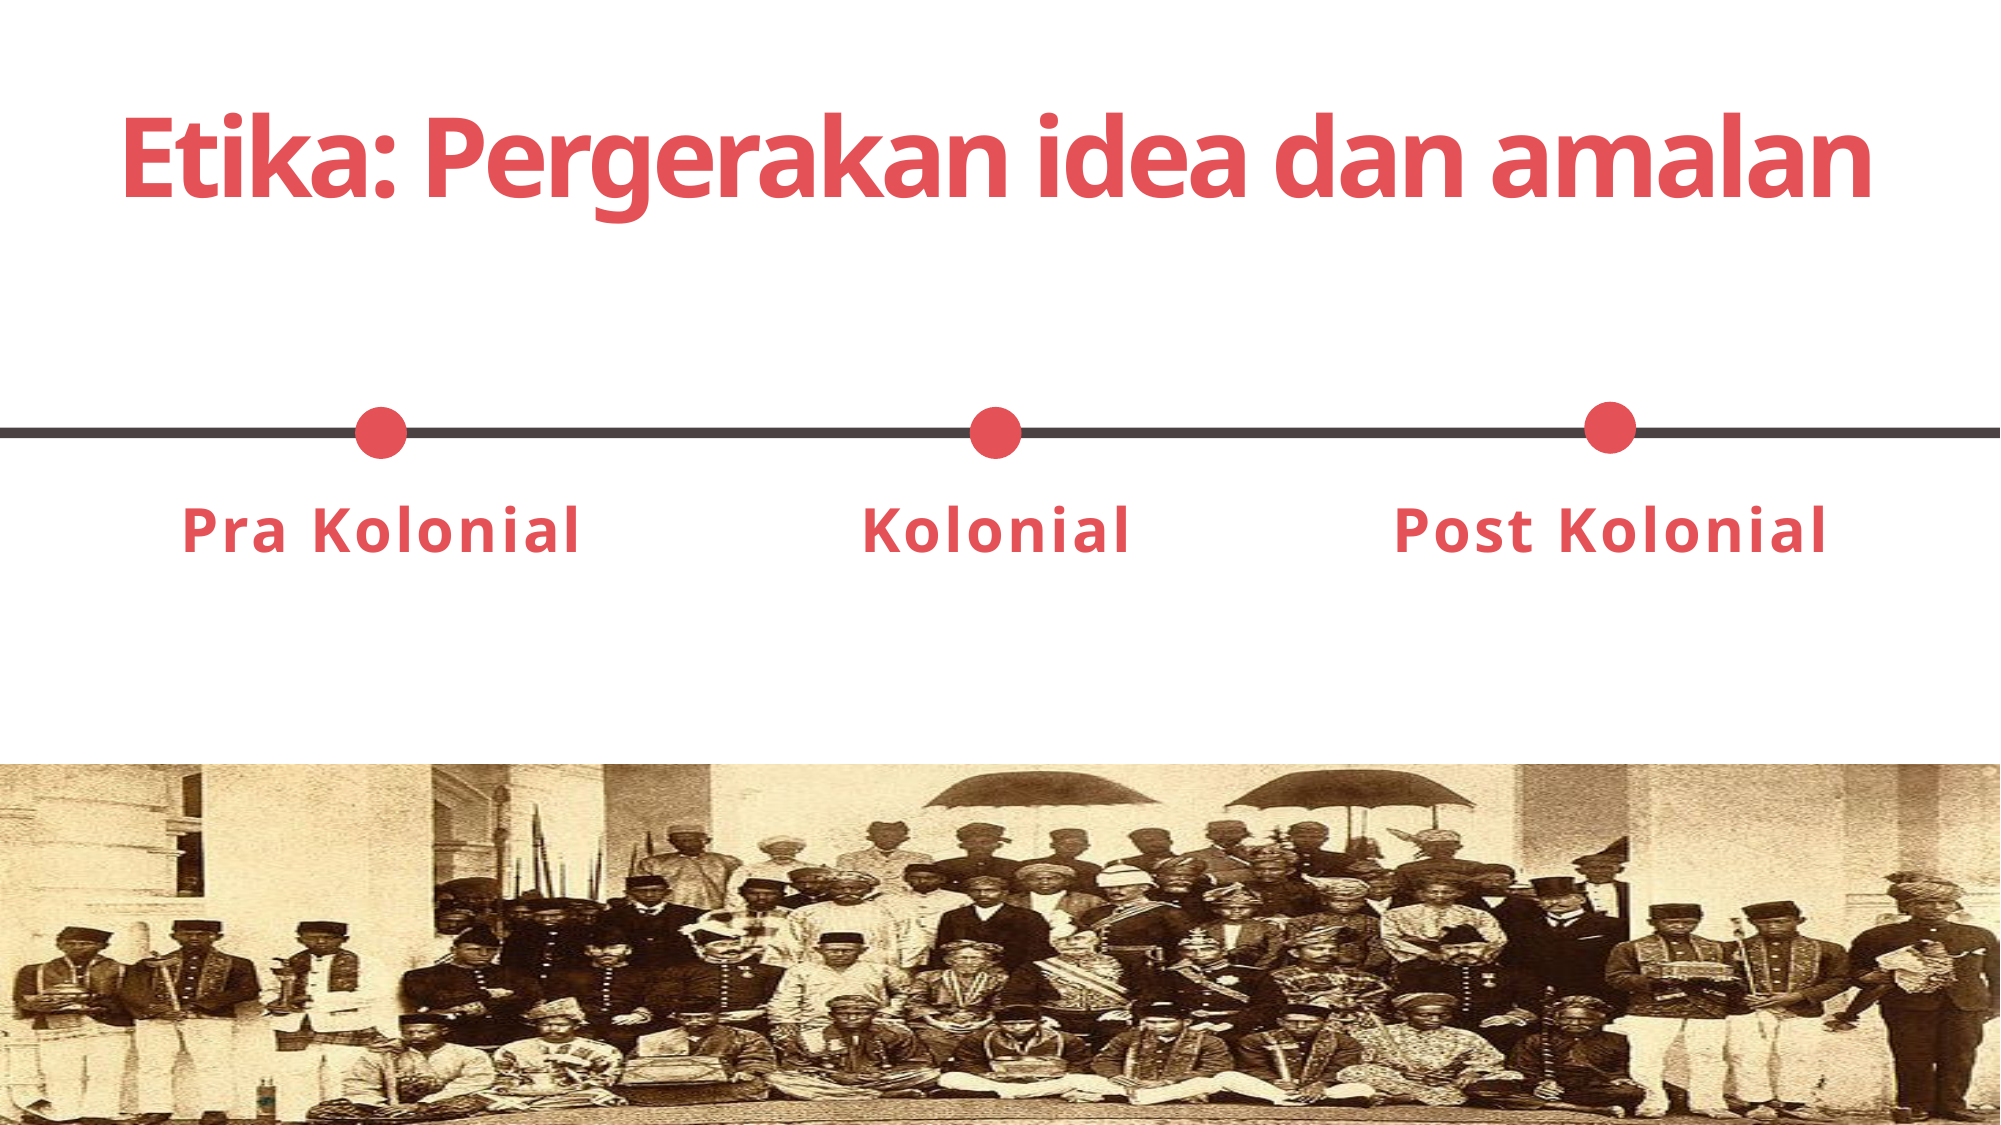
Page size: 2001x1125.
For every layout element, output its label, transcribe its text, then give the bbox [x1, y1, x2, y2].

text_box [1584, 401, 1637, 454]
text_box Pra Kolonial [141, 524, 621, 565]
text_box [0, 427, 354, 439]
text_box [969, 406, 1022, 459]
text_box Etika: Pergerakan idea dan amalan [71, 108, 1925, 220]
text_box [1637, 427, 2000, 439]
text_box Kolonial [756, 524, 1236, 565]
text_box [354, 406, 408, 459]
text_box Post Kolonial [1370, 524, 1850, 565]
text_box [408, 427, 969, 439]
text_box [1022, 427, 1584, 439]
picture [0, 764, 2000, 1125]
